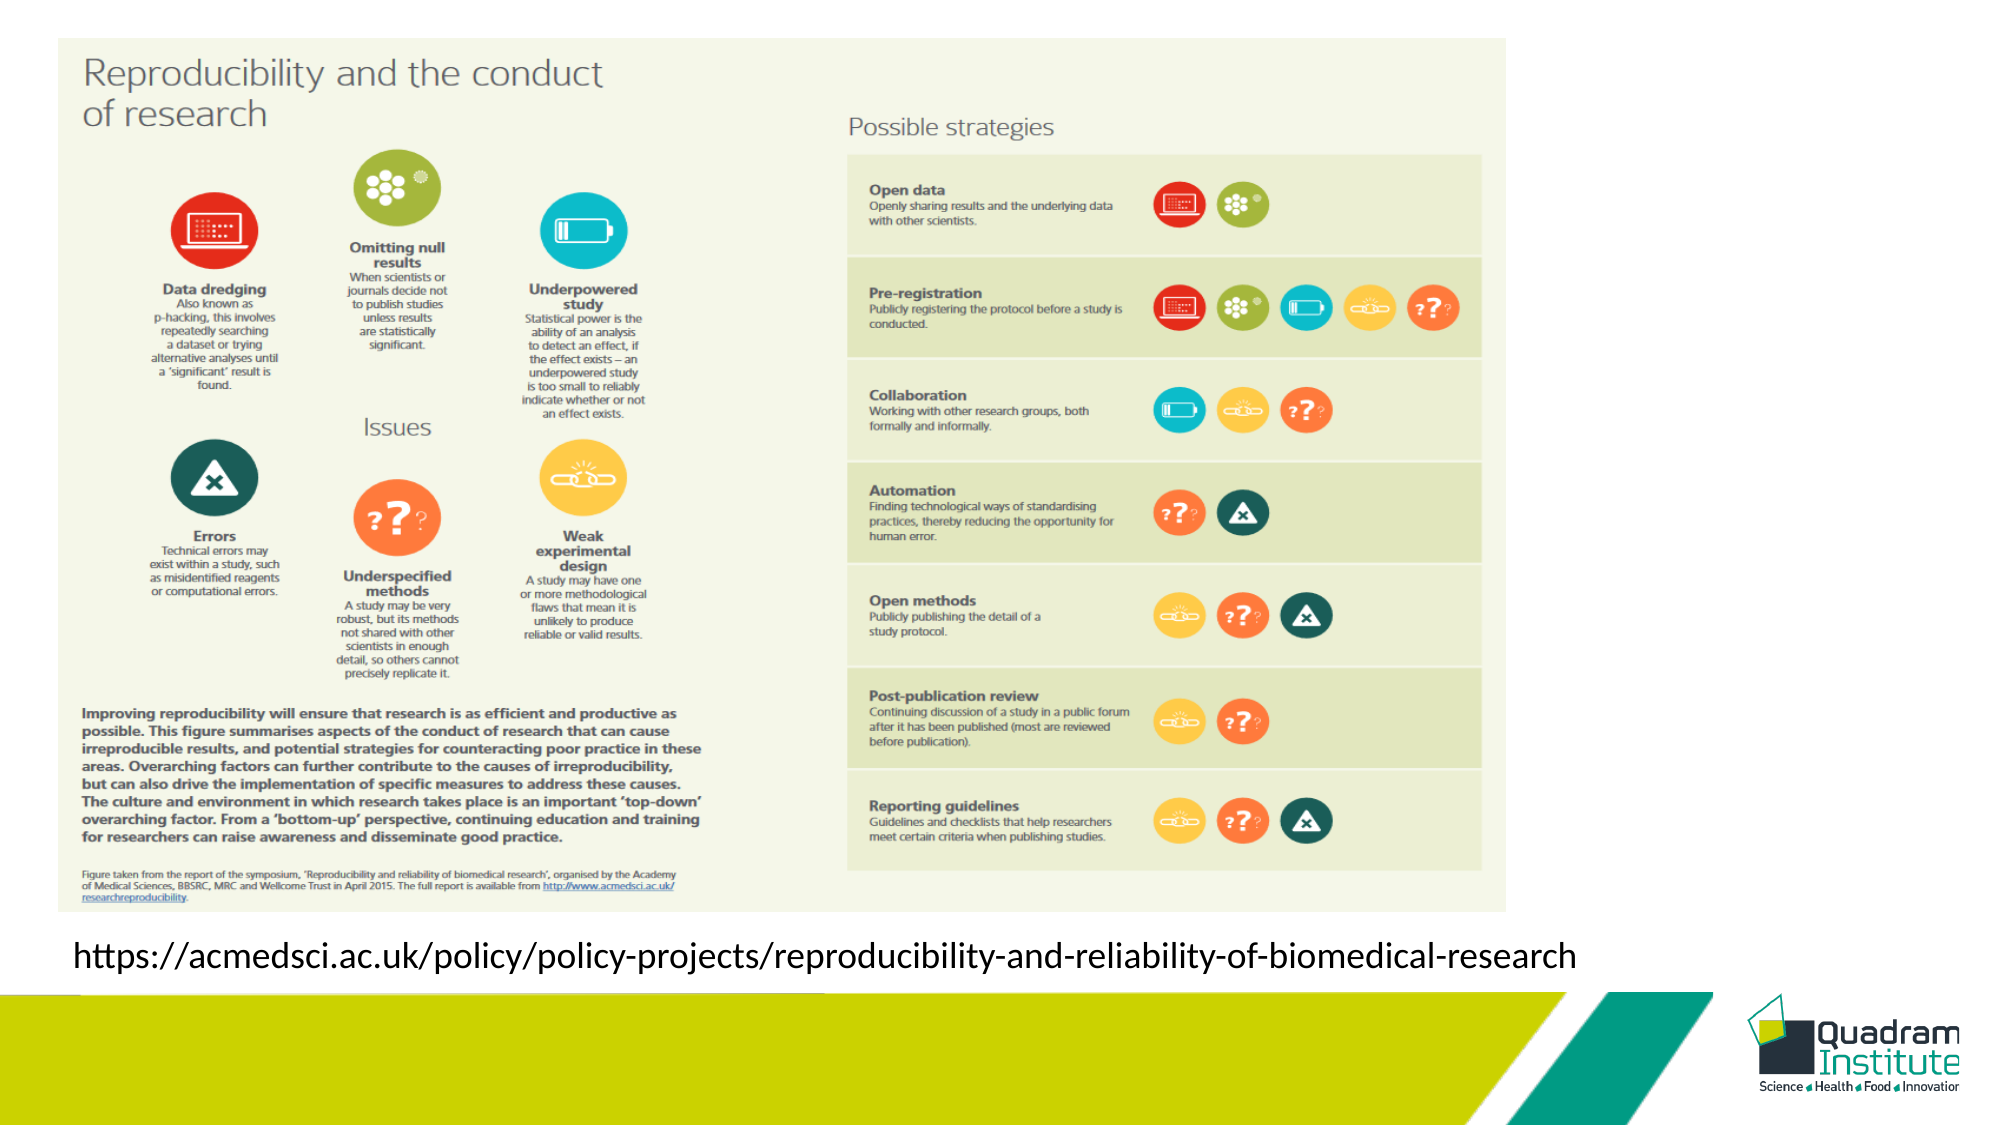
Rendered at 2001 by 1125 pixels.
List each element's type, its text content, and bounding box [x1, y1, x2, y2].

text_box https://acmedsci.ac.uk/policy/policy-projects/reproducibility-and-reliability-of-biomedical-research [58, 924, 1841, 984]
picture [57, 38, 1507, 912]
